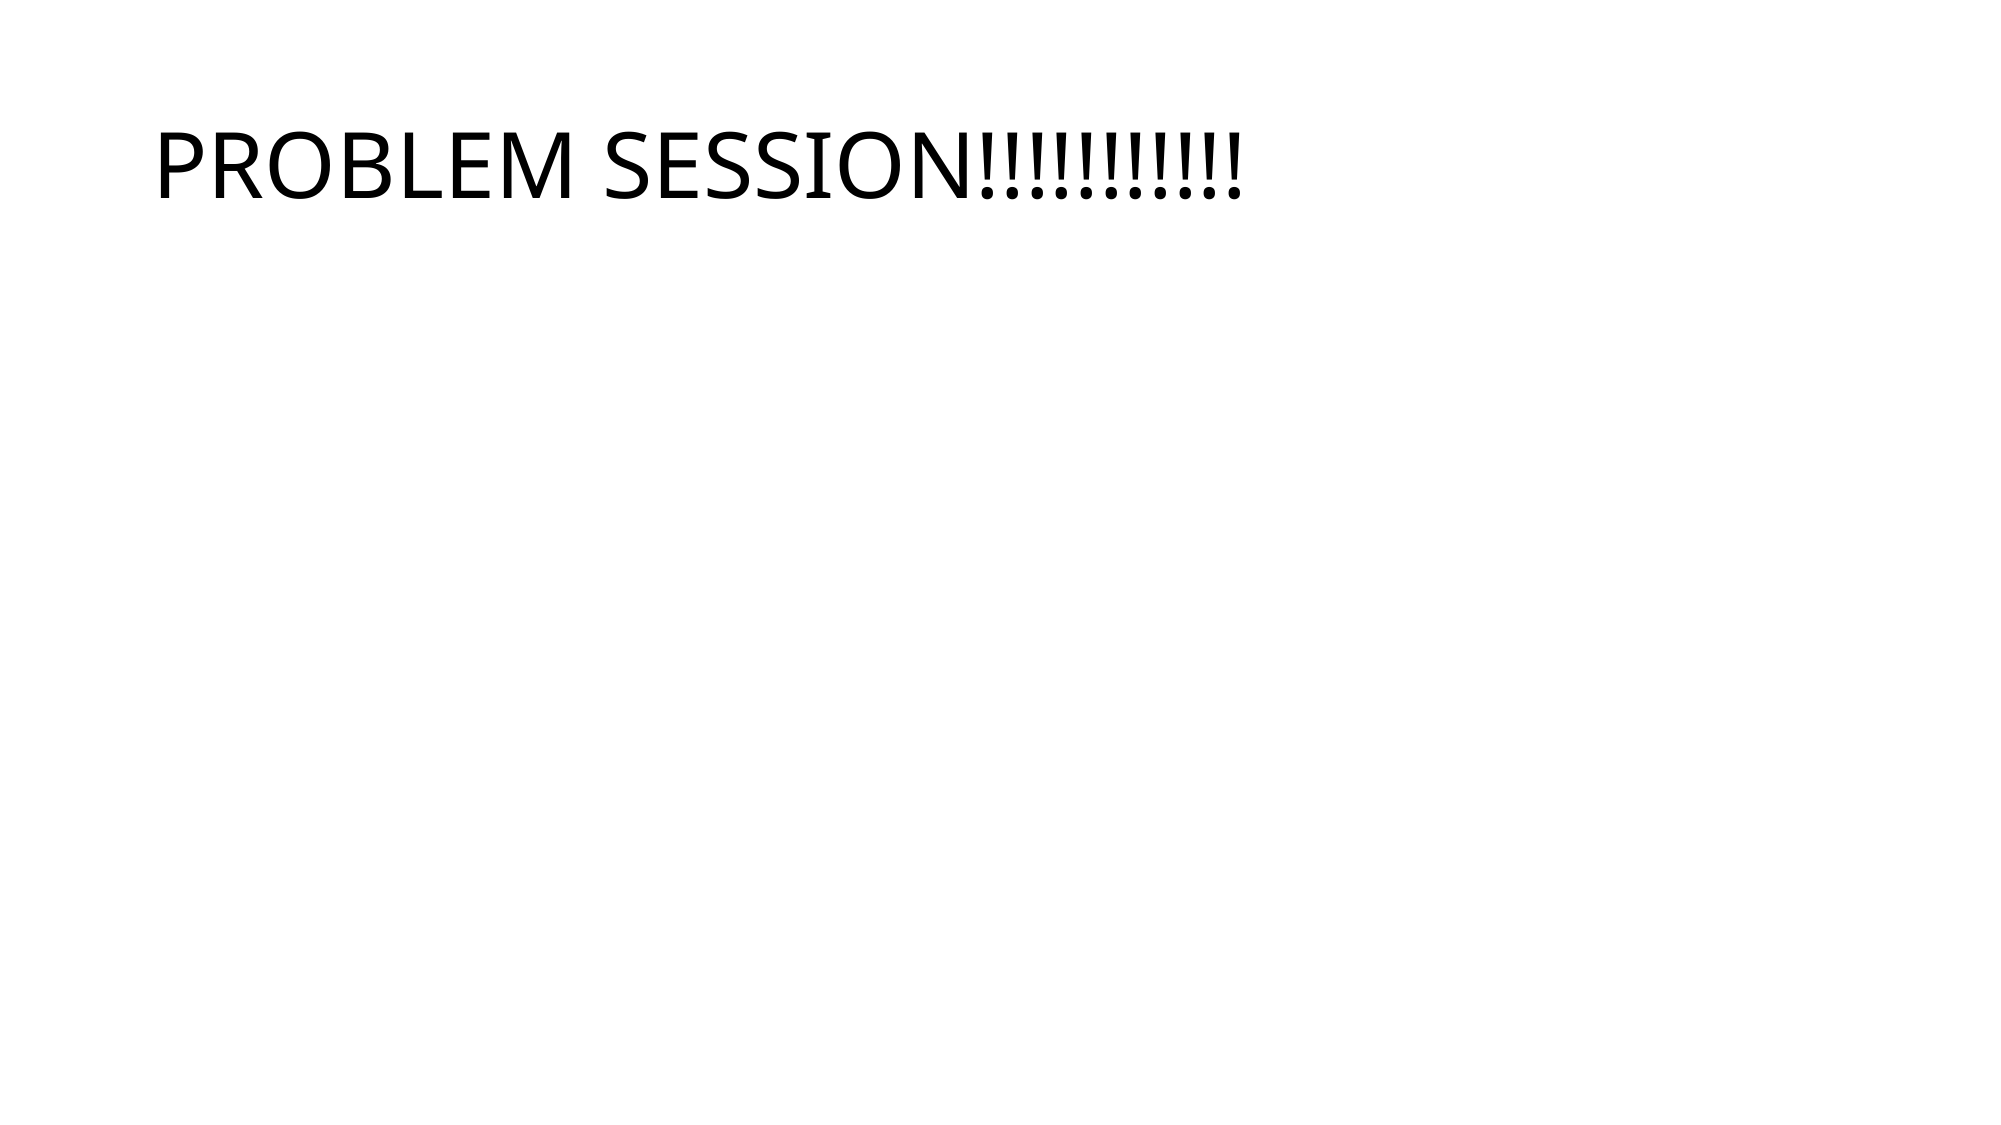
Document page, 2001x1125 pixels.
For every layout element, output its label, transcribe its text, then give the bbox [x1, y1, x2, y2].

title PROBLEM SESSION!!!!!!!!!!! [137, 59, 1863, 278]
